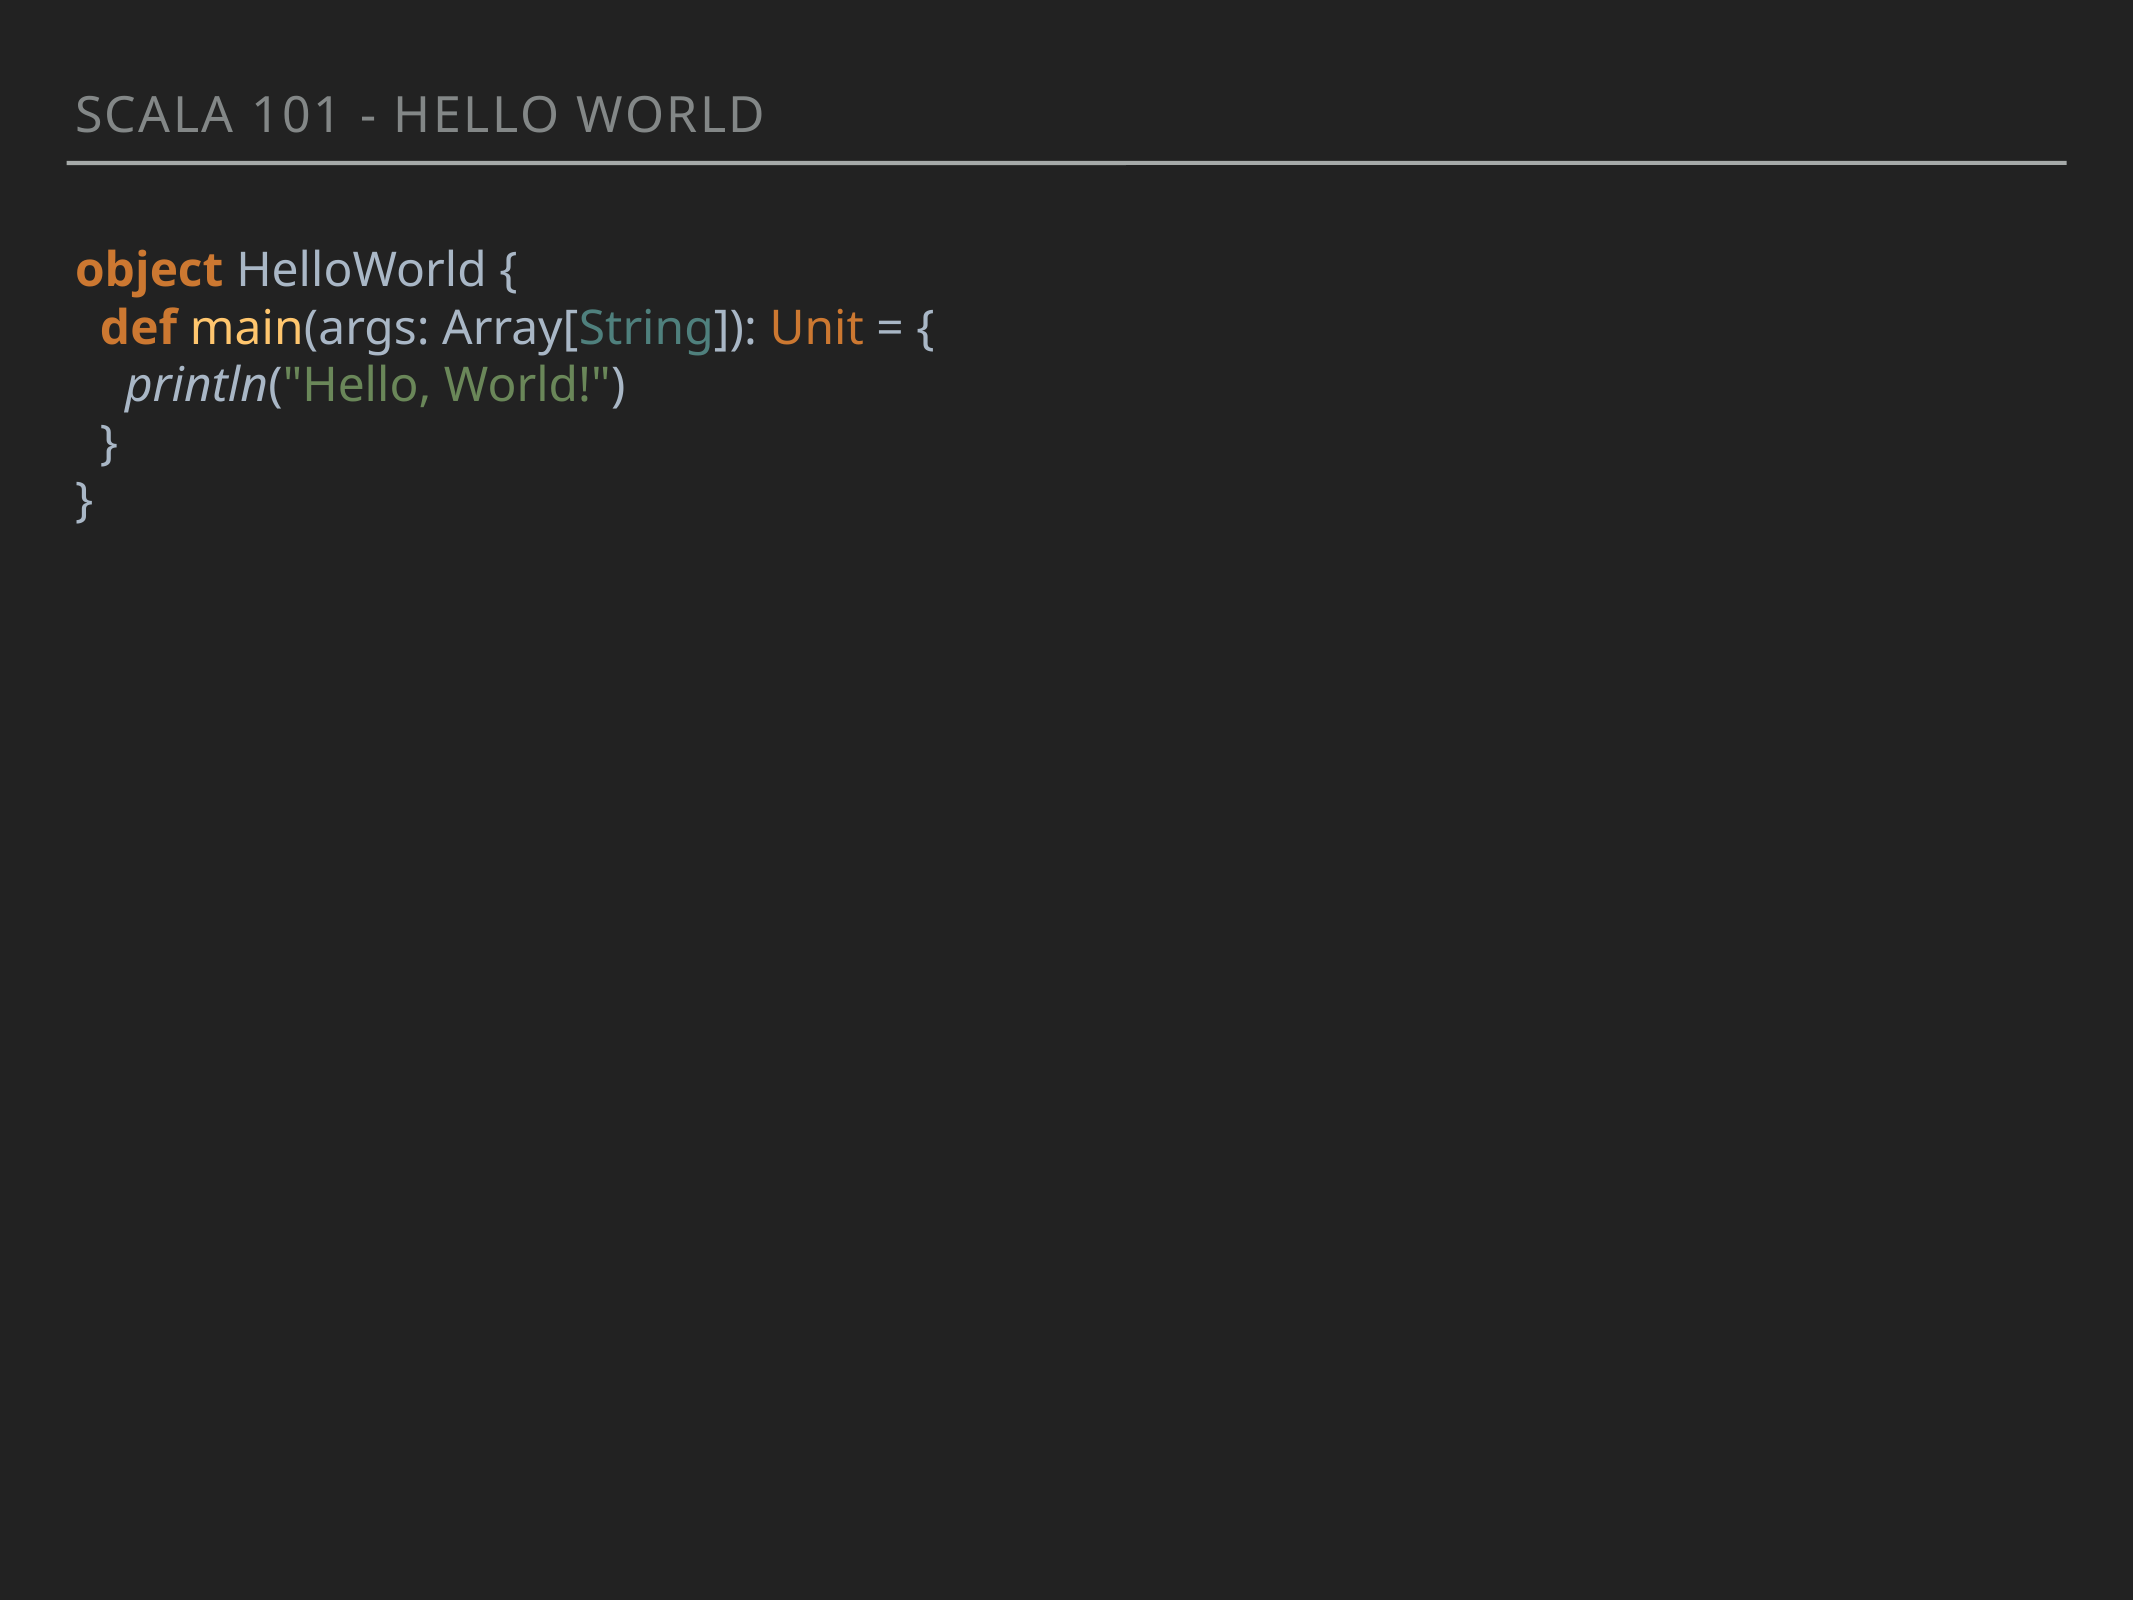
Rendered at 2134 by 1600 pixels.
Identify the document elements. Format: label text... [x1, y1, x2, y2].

list Scala 101 - Hello World [66, 74, 1901, 151]
list object HelloWorld { def main(args: Array[String]): Unit = { println("Hello, World!") } } [66, 229, 2068, 697]
